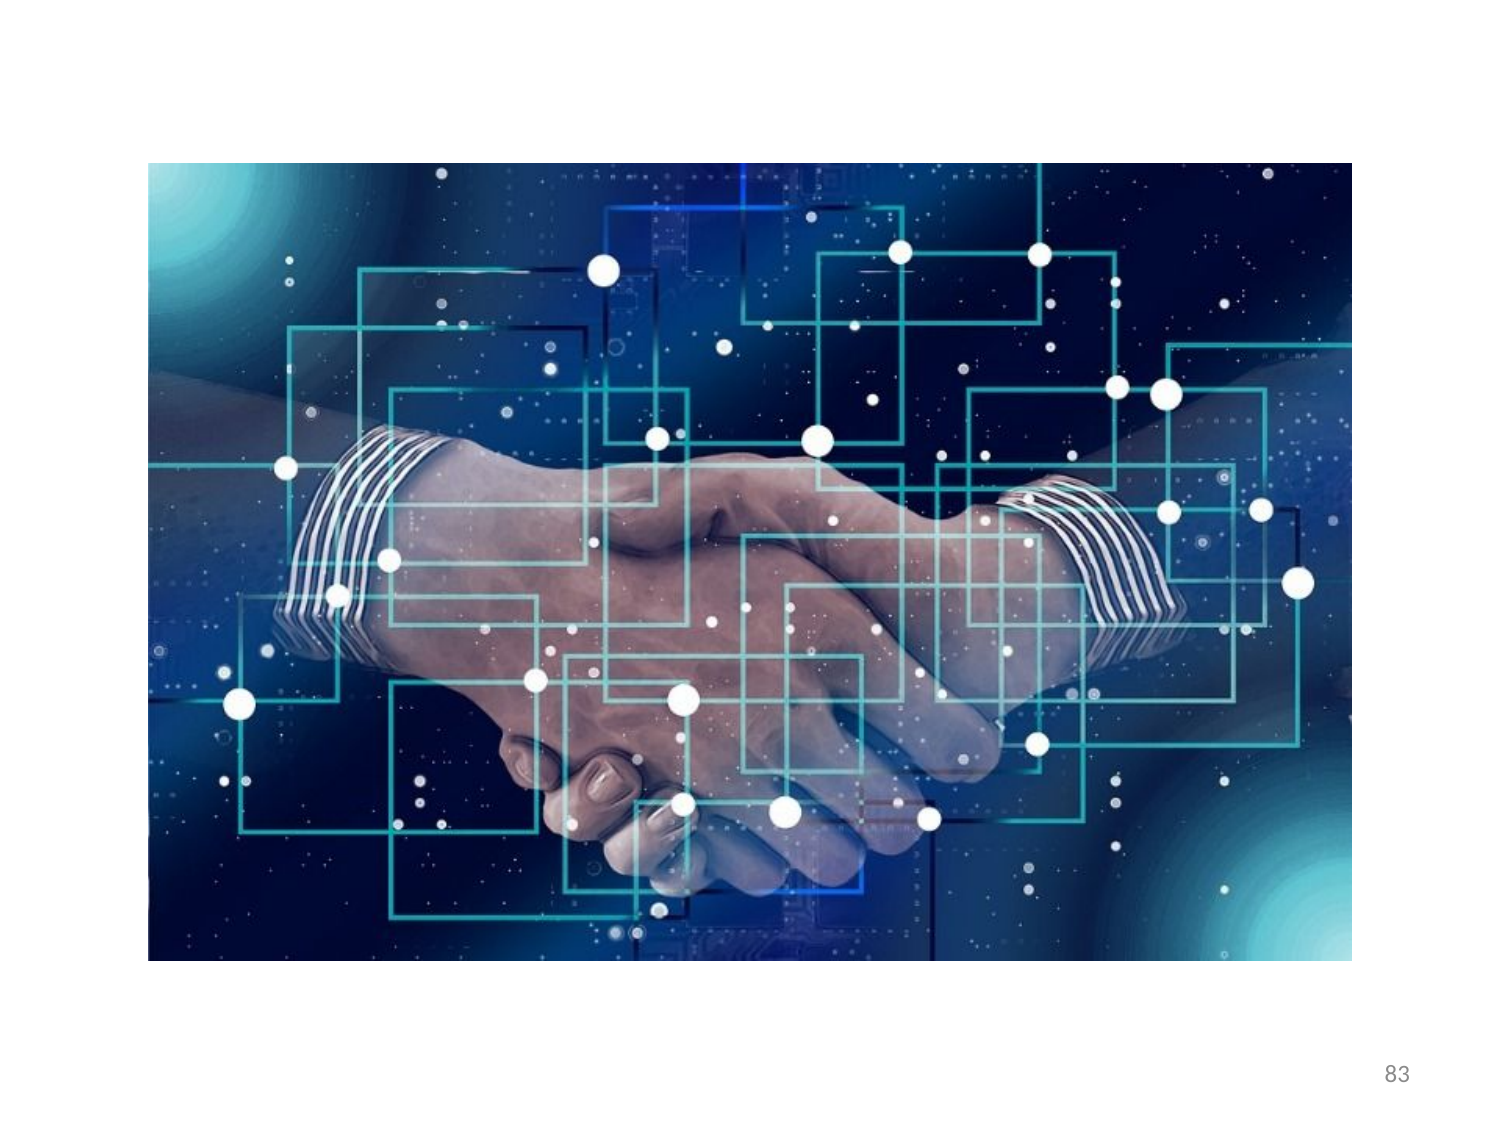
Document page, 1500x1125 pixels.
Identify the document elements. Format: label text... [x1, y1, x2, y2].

picture [148, 163, 1352, 962]
slide_number 83 [1074, 1042, 1425, 1103]
